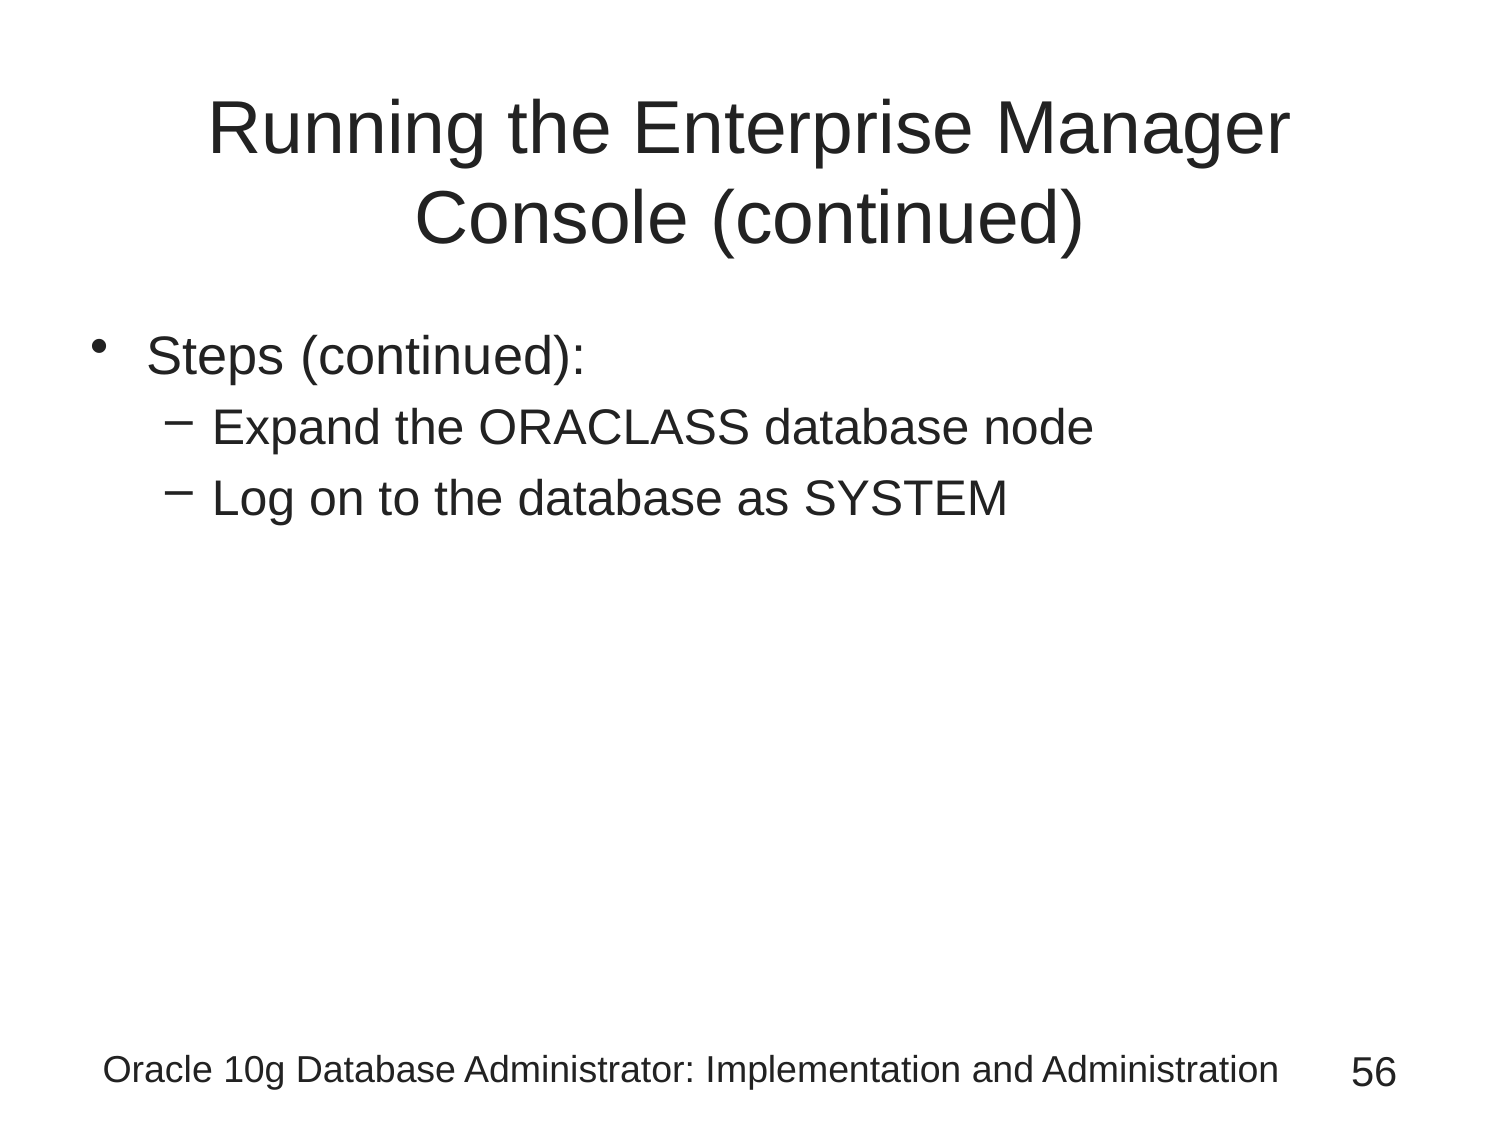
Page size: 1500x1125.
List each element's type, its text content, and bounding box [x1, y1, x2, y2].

list Steps (continued): Expand the ORACLASS database node Log on to the database as SYSTEM [74, 312, 1426, 1026]
title Running the Enterprise Manager Console (continued) [87, 62, 1413, 276]
footer Oracle 10g Database Administrator: Implementation and Administration [87, 1037, 1074, 1101]
slide_number 56 [1074, 1037, 1413, 1101]
